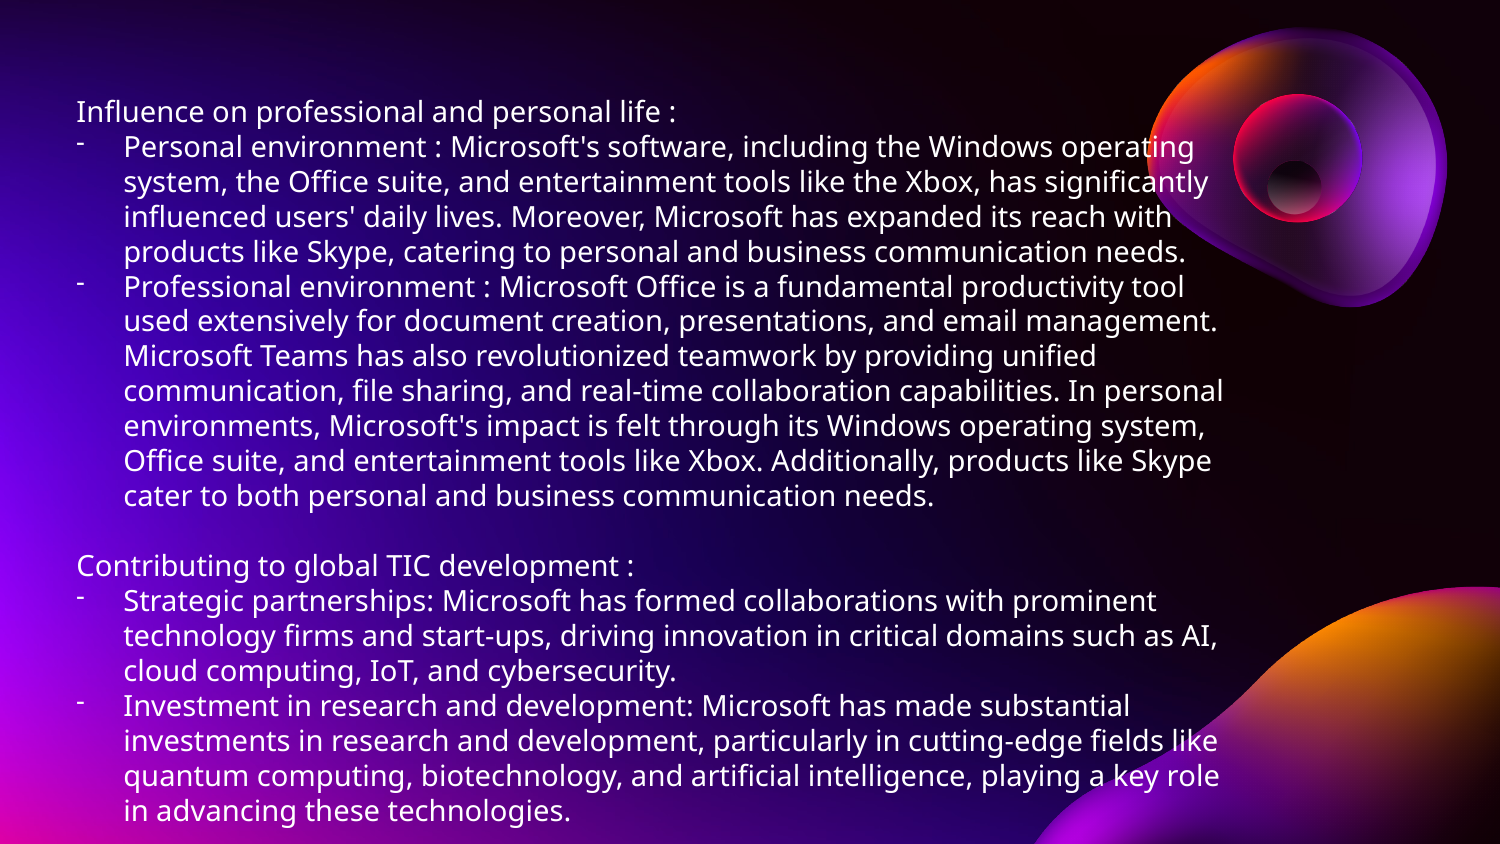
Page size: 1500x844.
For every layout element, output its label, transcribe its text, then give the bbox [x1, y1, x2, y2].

picture [0, 0, 1500, 844]
text_box Influence on professional and personal life : Personal environment : Microsoft's software, including the Windows operating system, the Office suite, and entertainment tools like the Xbox, has significantly influenced users' daily lives. Moreover, Microsoft has expanded its reach with products like Skype, catering to personal and business communication needs. Professional environment : Microsoft Office is a fundamental productivity tool used extensively for document creation, presentations, and email management. Microsoft Teams has also revolutionized teamwork by providing unified communication, file sharing, and real-time collaboration capabilities. In personal environments, Microsoft's impact is felt through its Windows operating system, Office suite, and entertainment tools like Xbox. Additionally, products like Skype cater to both personal and business communication needs. Contributing to global TIC development : Strategic partnerships: Microsoft has formed collaborations with prominent technology firms and start-ups, driving innovation in critical domains such as AI, cloud computing, IoT, and cybersecurity. Investment in research and development: Microsoft has made substantial investments in research and development, particularly in cutting-edge fields like quantum computing, biotechnology, and artificial intelligence, playing a key role in advancing these technologies. [61, 85, 1267, 835]
